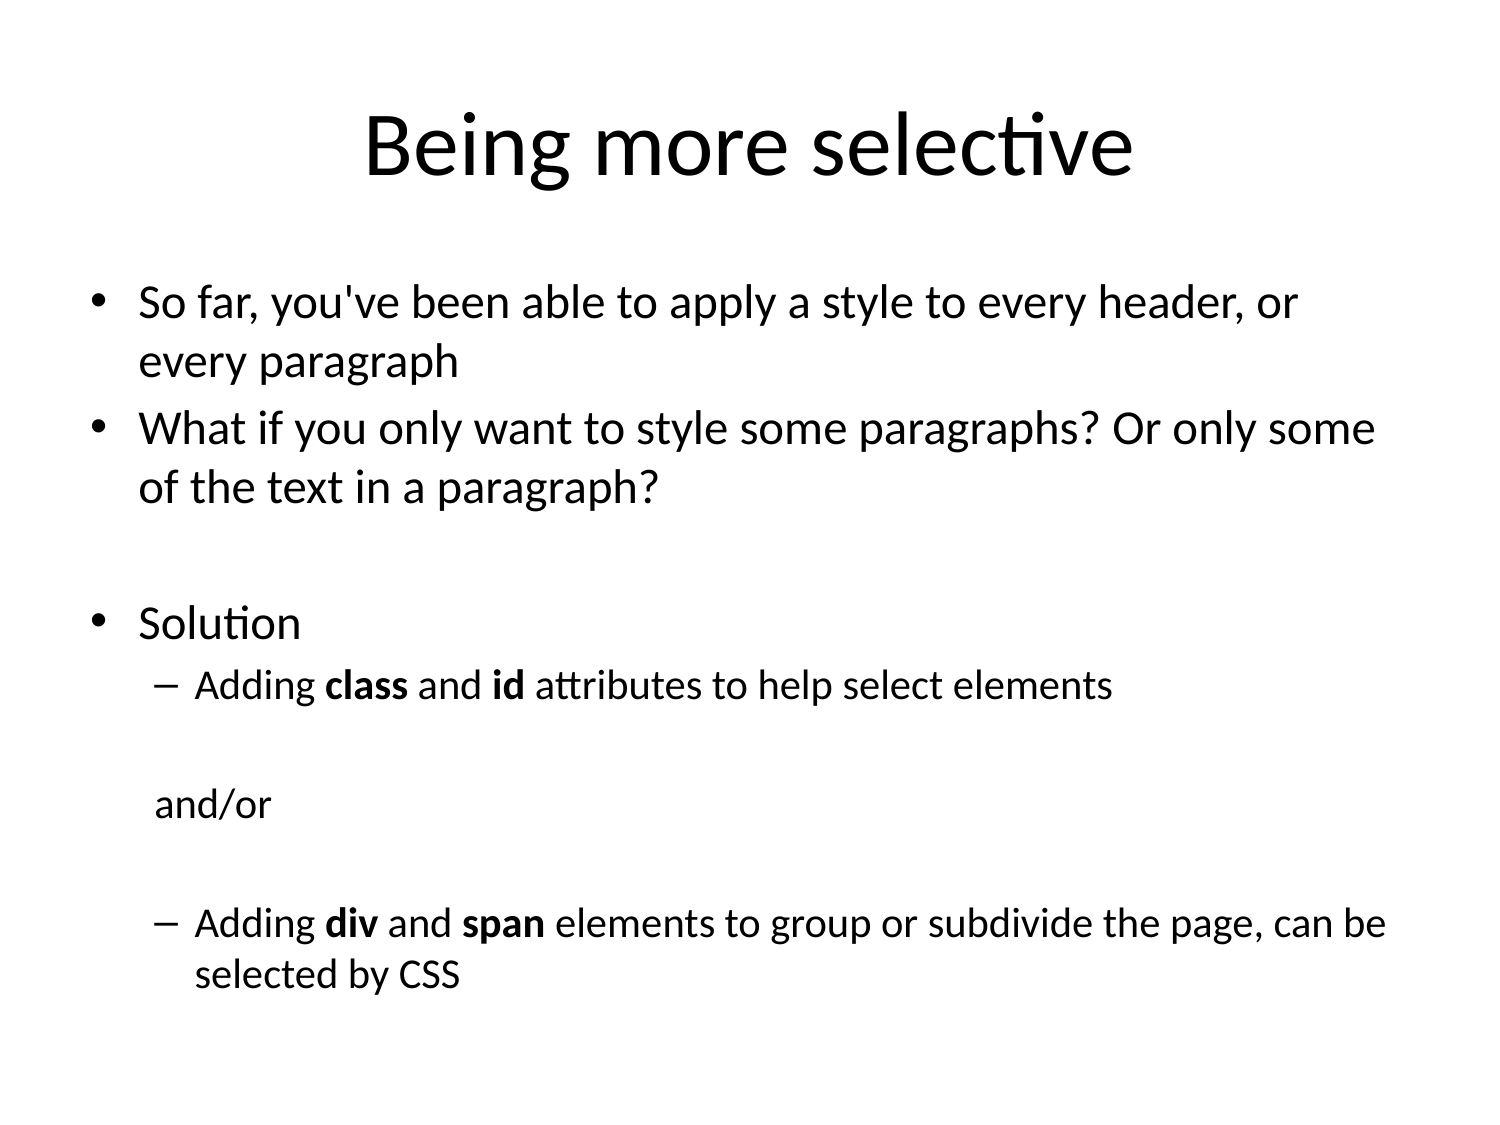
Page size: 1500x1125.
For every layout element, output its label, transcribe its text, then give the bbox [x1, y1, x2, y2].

title Being more selective [75, 45, 1425, 233]
list So far, you've been able to apply a style to every header, or every paragraph What if you only want to style some paragraphs? Or only some of the text in a paragraph? Solution Adding class and id attributes to help select elements and/or Adding div and span elements to group or subdivide the page, can be selected by CSS [75, 262, 1425, 1005]
